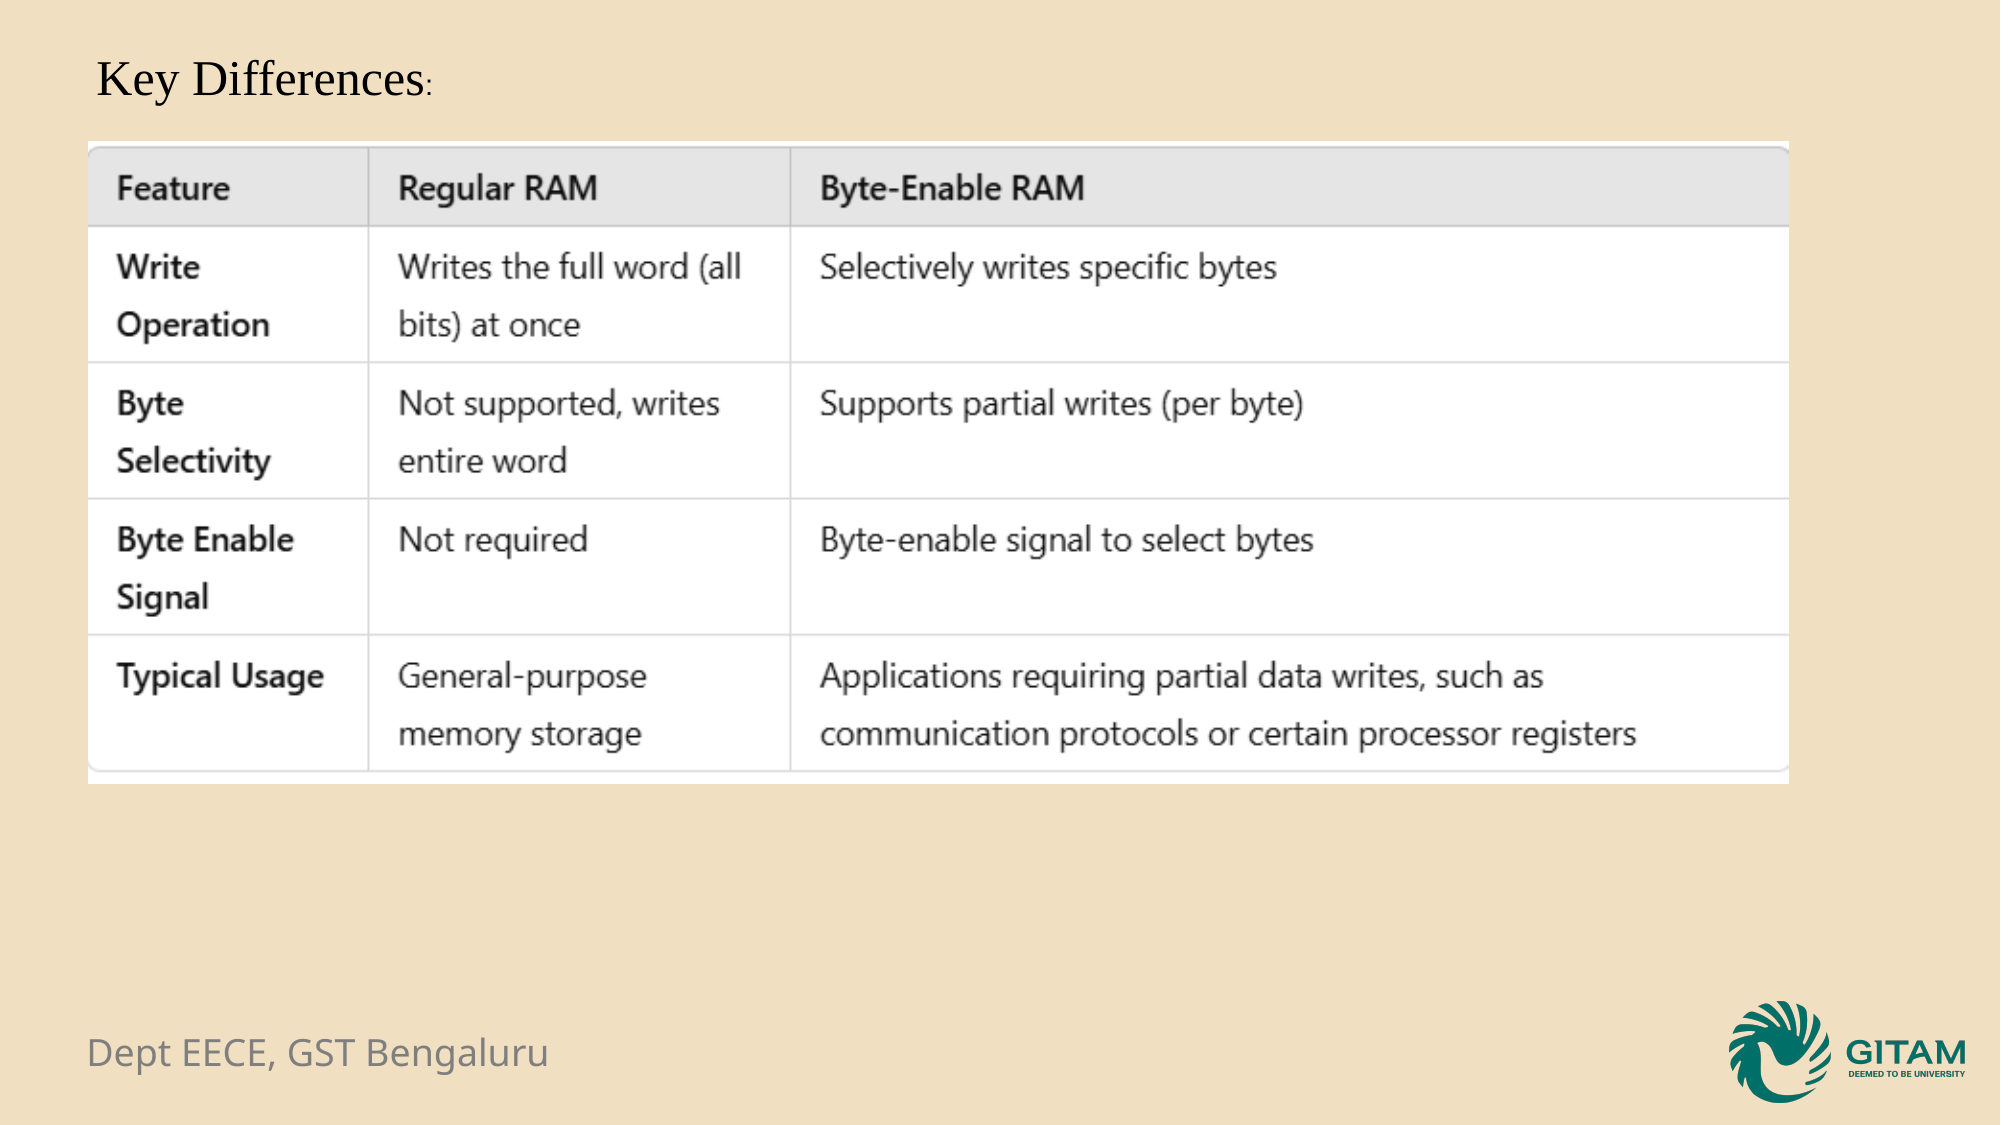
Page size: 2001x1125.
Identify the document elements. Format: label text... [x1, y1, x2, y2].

text_box Key Differences: [81, 38, 654, 113]
picture [1729, 1001, 1965, 1103]
picture [88, 141, 1789, 784]
